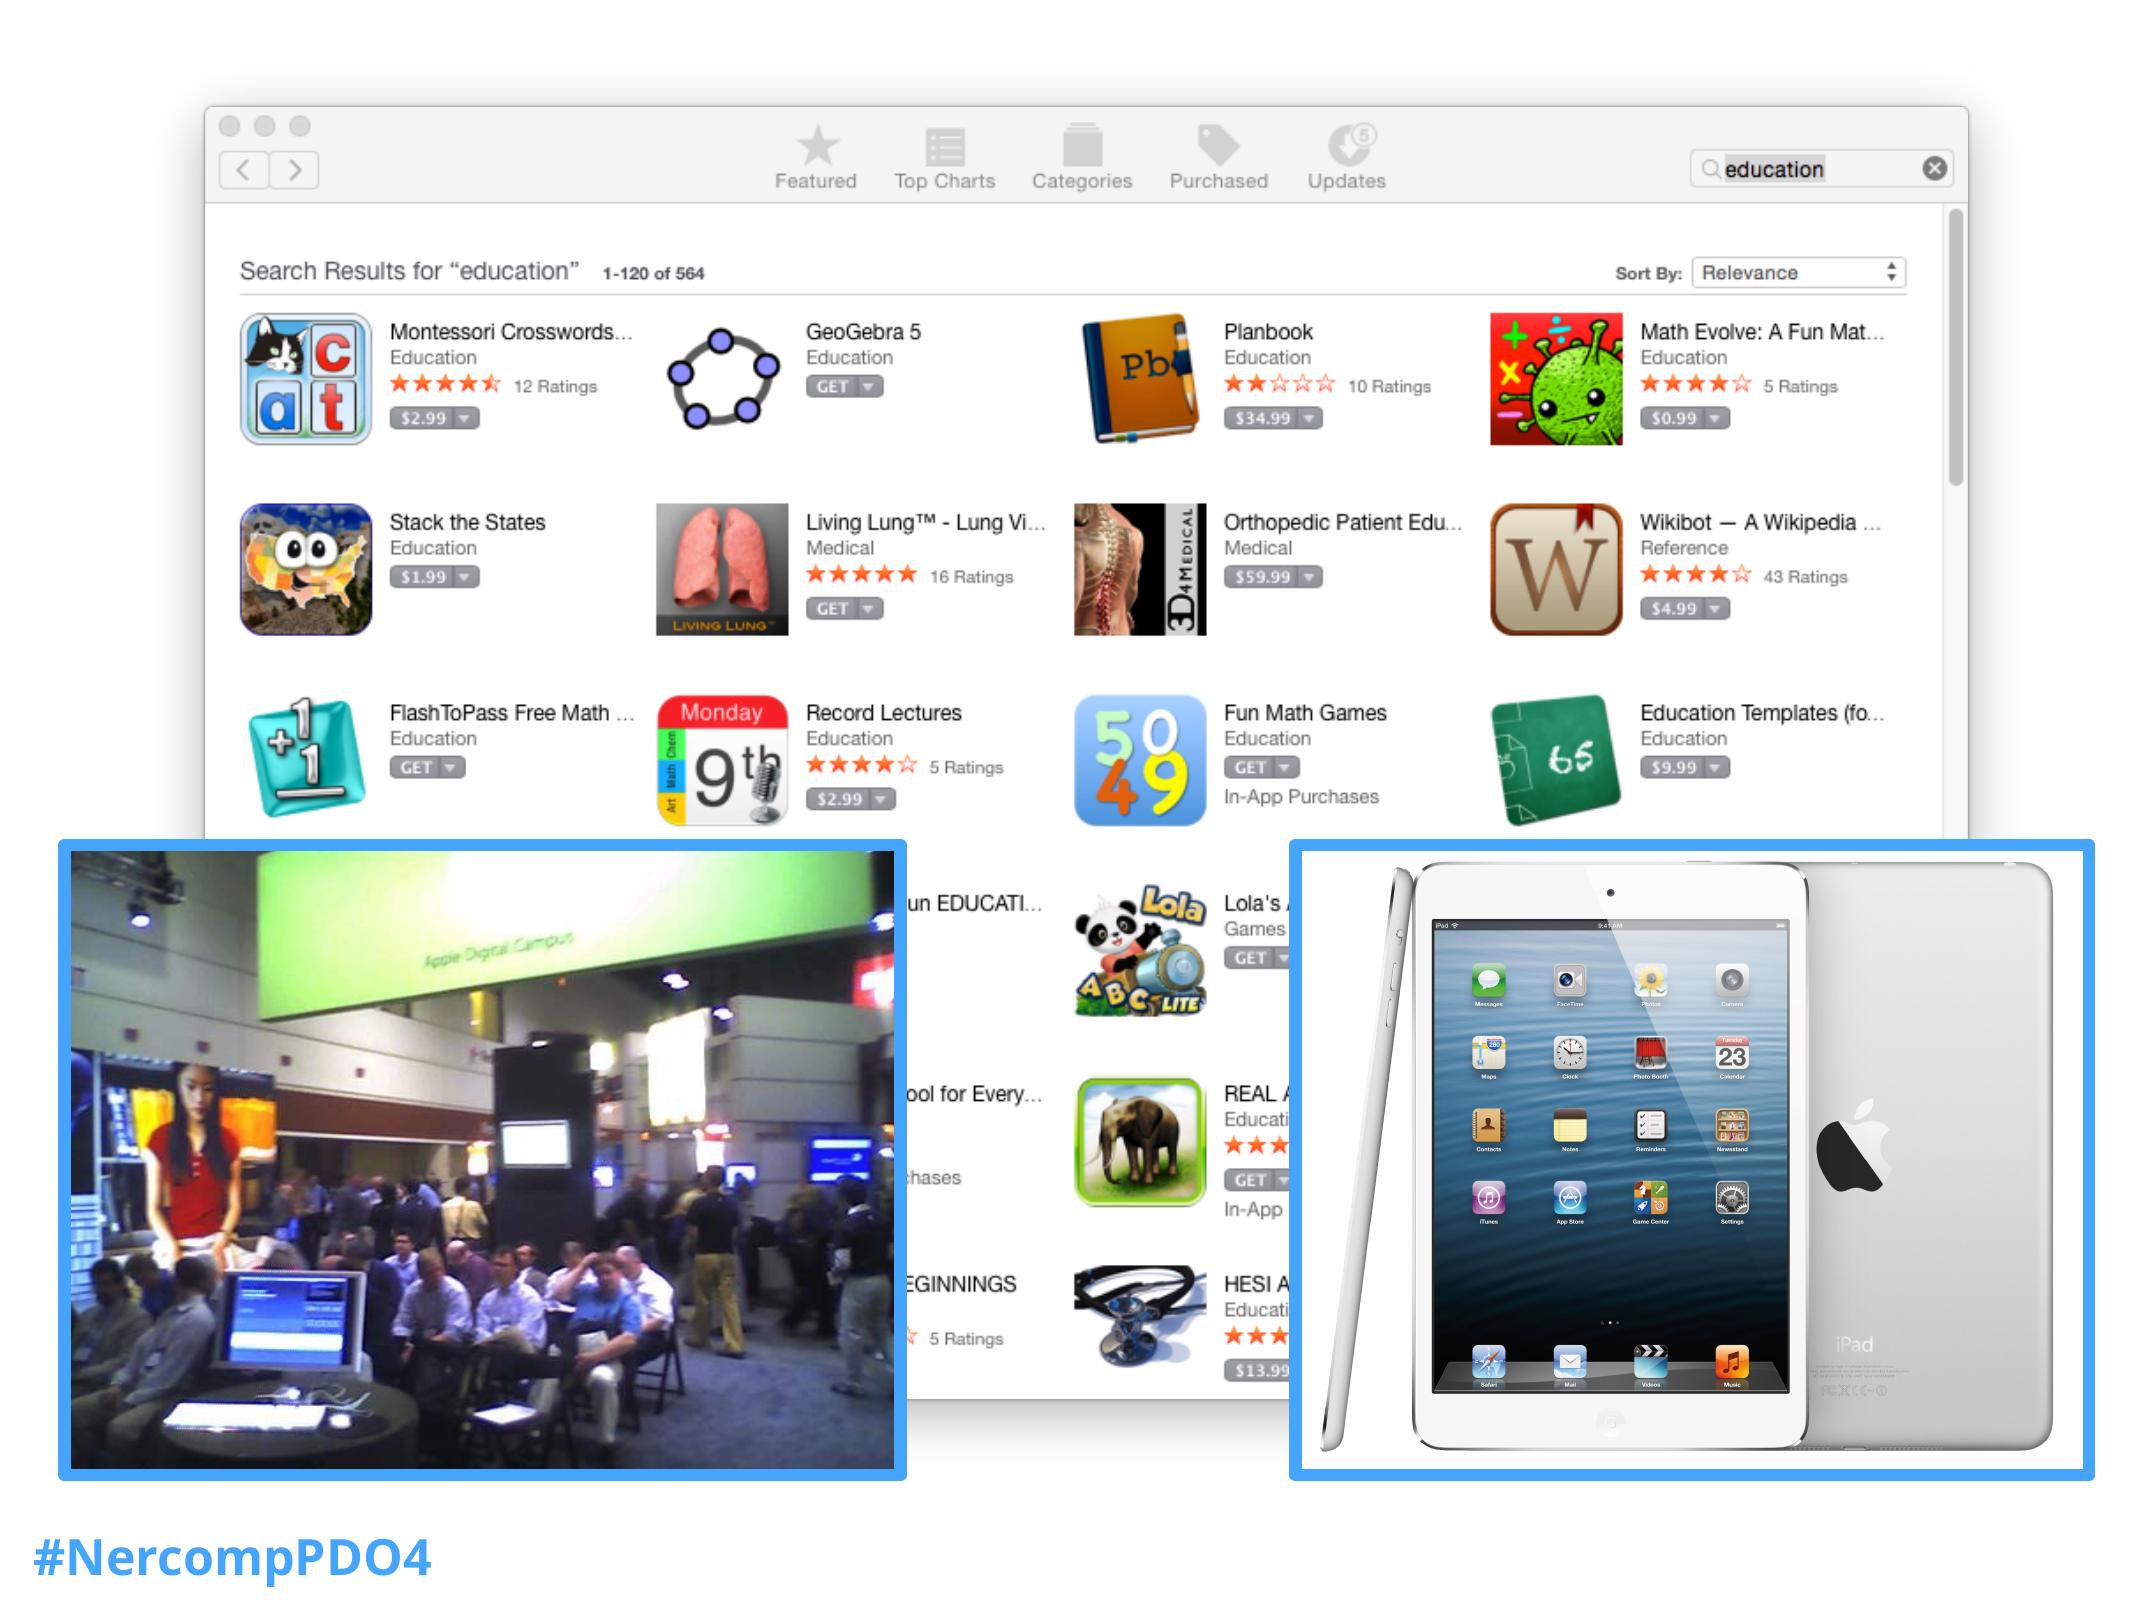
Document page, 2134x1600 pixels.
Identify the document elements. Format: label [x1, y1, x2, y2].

picture [70, 46, 2084, 1488]
